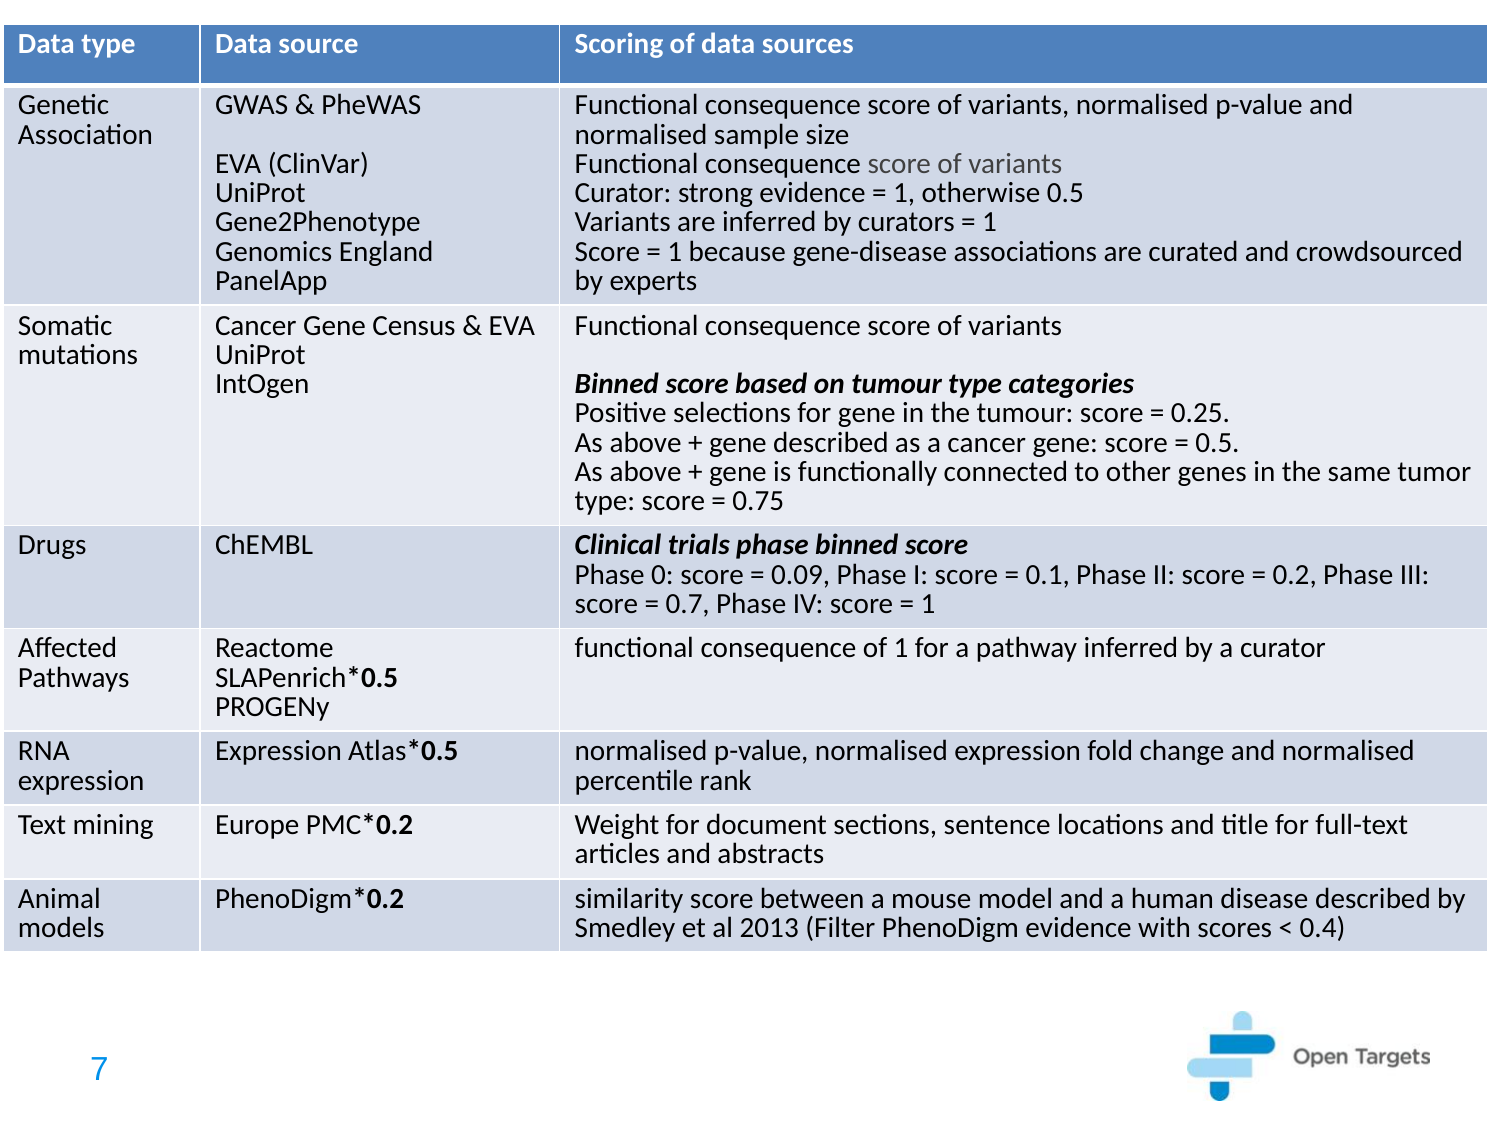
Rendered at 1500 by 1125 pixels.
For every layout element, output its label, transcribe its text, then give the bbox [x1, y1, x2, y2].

table_cell normalised p-value, normalised expression fold change and normalised percentile rank [560, 732, 1487, 804]
table_cell Cancer Gene Census & EVA UniProt IntOgen [201, 306, 559, 525]
table_header Data source [201, 25, 559, 83]
table_cell RNA expression [4, 732, 199, 804]
table_cell PhenoDigm*0.2 [201, 880, 559, 951]
table_cell Europe PMC*0.2 [201, 806, 559, 878]
table_cell Weight for document sections, sentence locations and title for full-text articles and abstracts [560, 806, 1487, 878]
table_cell GWAS & PheWAS EVA (ClinVar) UniProt Gene2Phenotype Genomics England PanelApp [201, 88, 559, 304]
table_cell Clinical trials phase binned score Phase 0: score = 0.09, Phase I: score = 0.1, Phase II: score = 0.2, Phase III: score = 0.7, Phase IV: score = 1 [560, 526, 1487, 628]
table_cell Genetic Association [4, 88, 199, 304]
table_cell Text mining [4, 806, 199, 878]
table_cell similarity score between a mouse model and a human disease​ described by Smedley et al 2013 (Filter PhenoDigm evidence with scores < 0.4) [560, 880, 1487, 951]
table_cell Reactome SLAPenrich*0.5 PROGENy [201, 629, 559, 730]
table_cell Functional consequence score of variants Binned score based on tumour type categories Positive selections for gene in the tumour: score = 0.25. As above + gene described as a cancer gene: score = 0.5. As above + gene is functionally connected to other genes in the same tumor type: score = 0.75 [560, 306, 1487, 525]
table_cell Functional consequence score of variants, normalised p-value and normalised sample size Functional consequence score of variants Curator: strong evidence = 1, otherwise 0.5 Variants are inferred by curators = 1 Score = 1 because gene-disease associations are curated and crowdsourced by experts [560, 88, 1487, 304]
table_cell functional consequence of 1 for a pathway inferred by a curator [560, 629, 1487, 730]
table_cell Drugs [4, 526, 199, 628]
table_header Scoring of data sources [560, 25, 1487, 83]
picture [1187, 1011, 1430, 1101]
table_cell Expression Atlas*0.5 [201, 732, 559, 804]
table_cell ChEMBL [201, 526, 559, 628]
table_cell Somatic mutations [4, 306, 199, 525]
table_cell Affected Pathways [4, 629, 199, 730]
table_cell Animal models [4, 880, 199, 951]
slide_number 7 [75, 1037, 425, 1098]
table_header Data type [4, 25, 199, 83]
